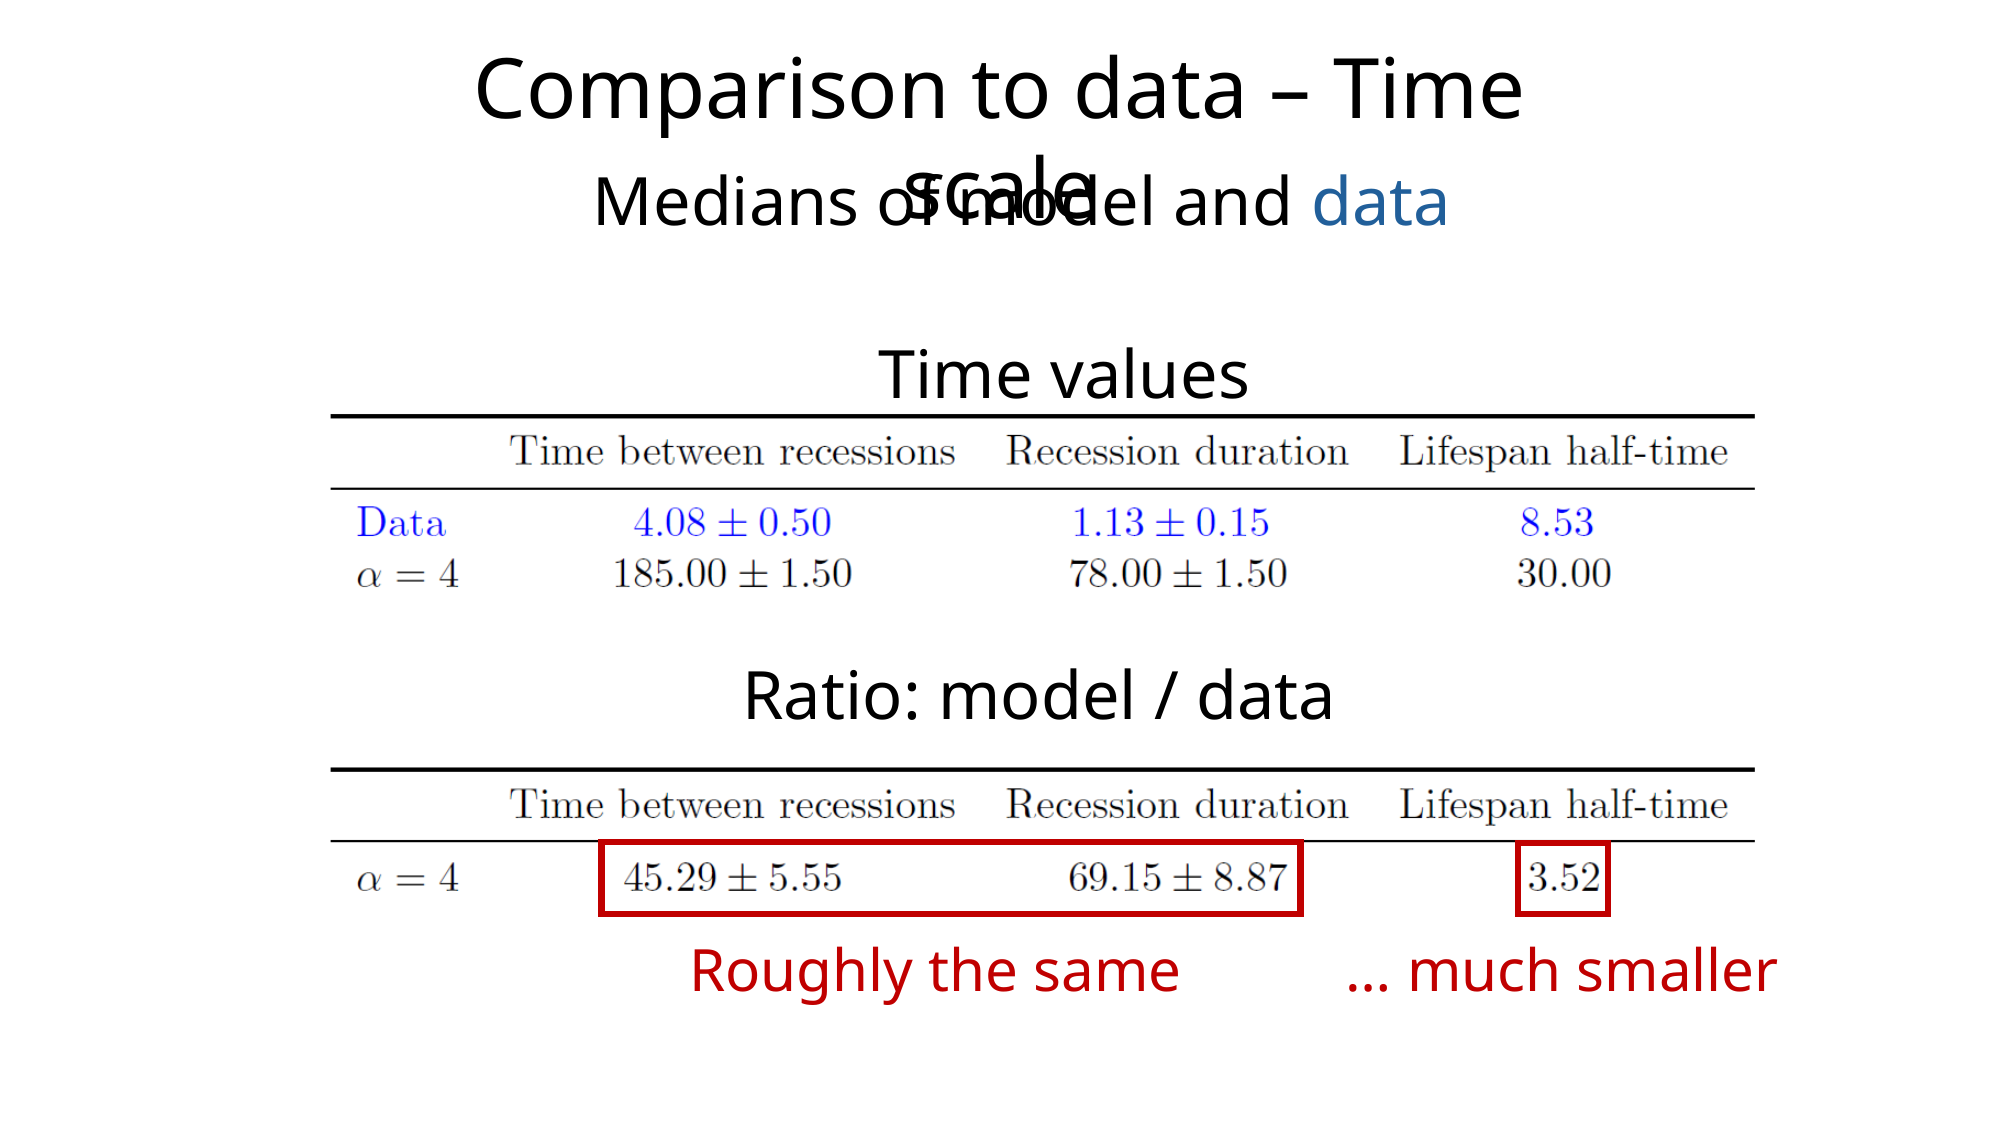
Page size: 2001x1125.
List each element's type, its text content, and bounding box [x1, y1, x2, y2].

text_box [1517, 898, 1610, 916]
text_box Ratio: model / data [477, 645, 1602, 741]
text_box Medians of model and data [459, 151, 1585, 246]
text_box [311, 401, 1768, 602]
text_box … much smaller [999, 926, 2000, 1011]
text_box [311, 744, 1768, 898]
text_box Time values [502, 324, 1627, 401]
text_box Roughly the same [372, 926, 999, 1011]
text_box [600, 898, 1302, 916]
text_box Comparison to data – Time scale [373, 27, 1627, 243]
